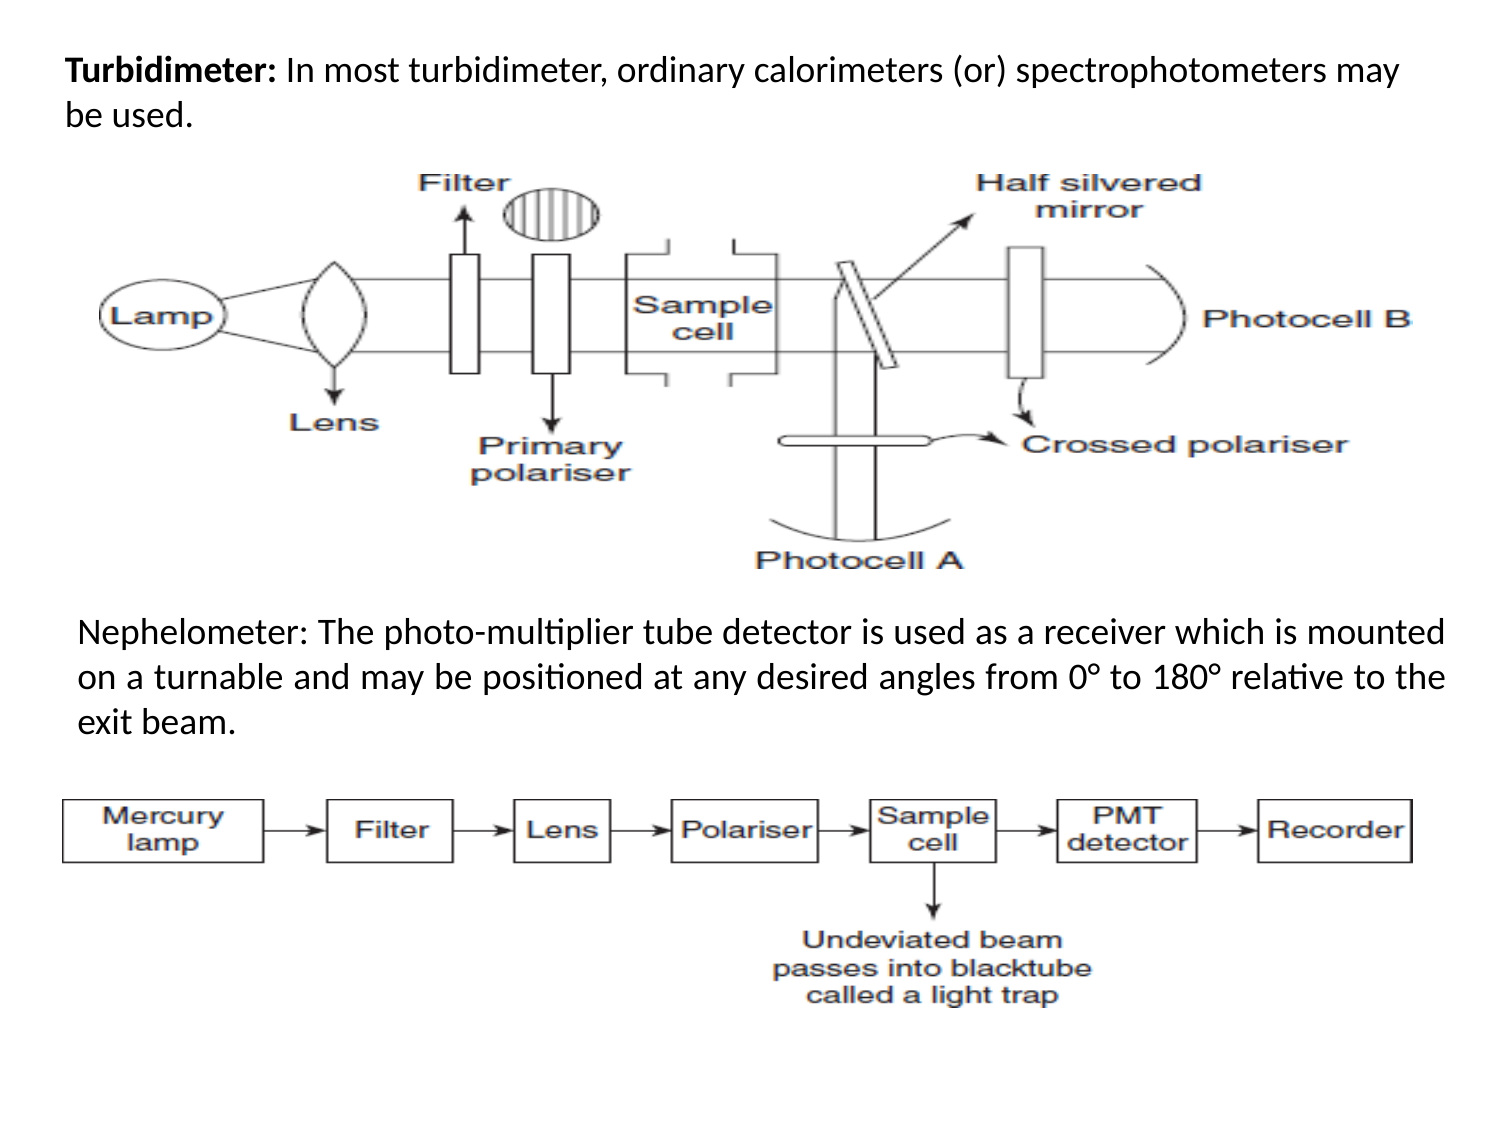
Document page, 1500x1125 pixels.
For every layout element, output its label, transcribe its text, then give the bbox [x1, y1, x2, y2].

text_box Turbidimeter: In most turbidimeter, ordinary calorimeters (or) spectrophotometers may be used. [50, 37, 1450, 143]
picture [62, 799, 1413, 1009]
picture [99, 174, 1413, 569]
text_box Nephelometer: The photo-multiplier tube detector is used as a receiver which is mounted on a turnable and may be positioned at any desired angles from 0° to 180° relative to the exit beam. [62, 599, 1463, 750]
